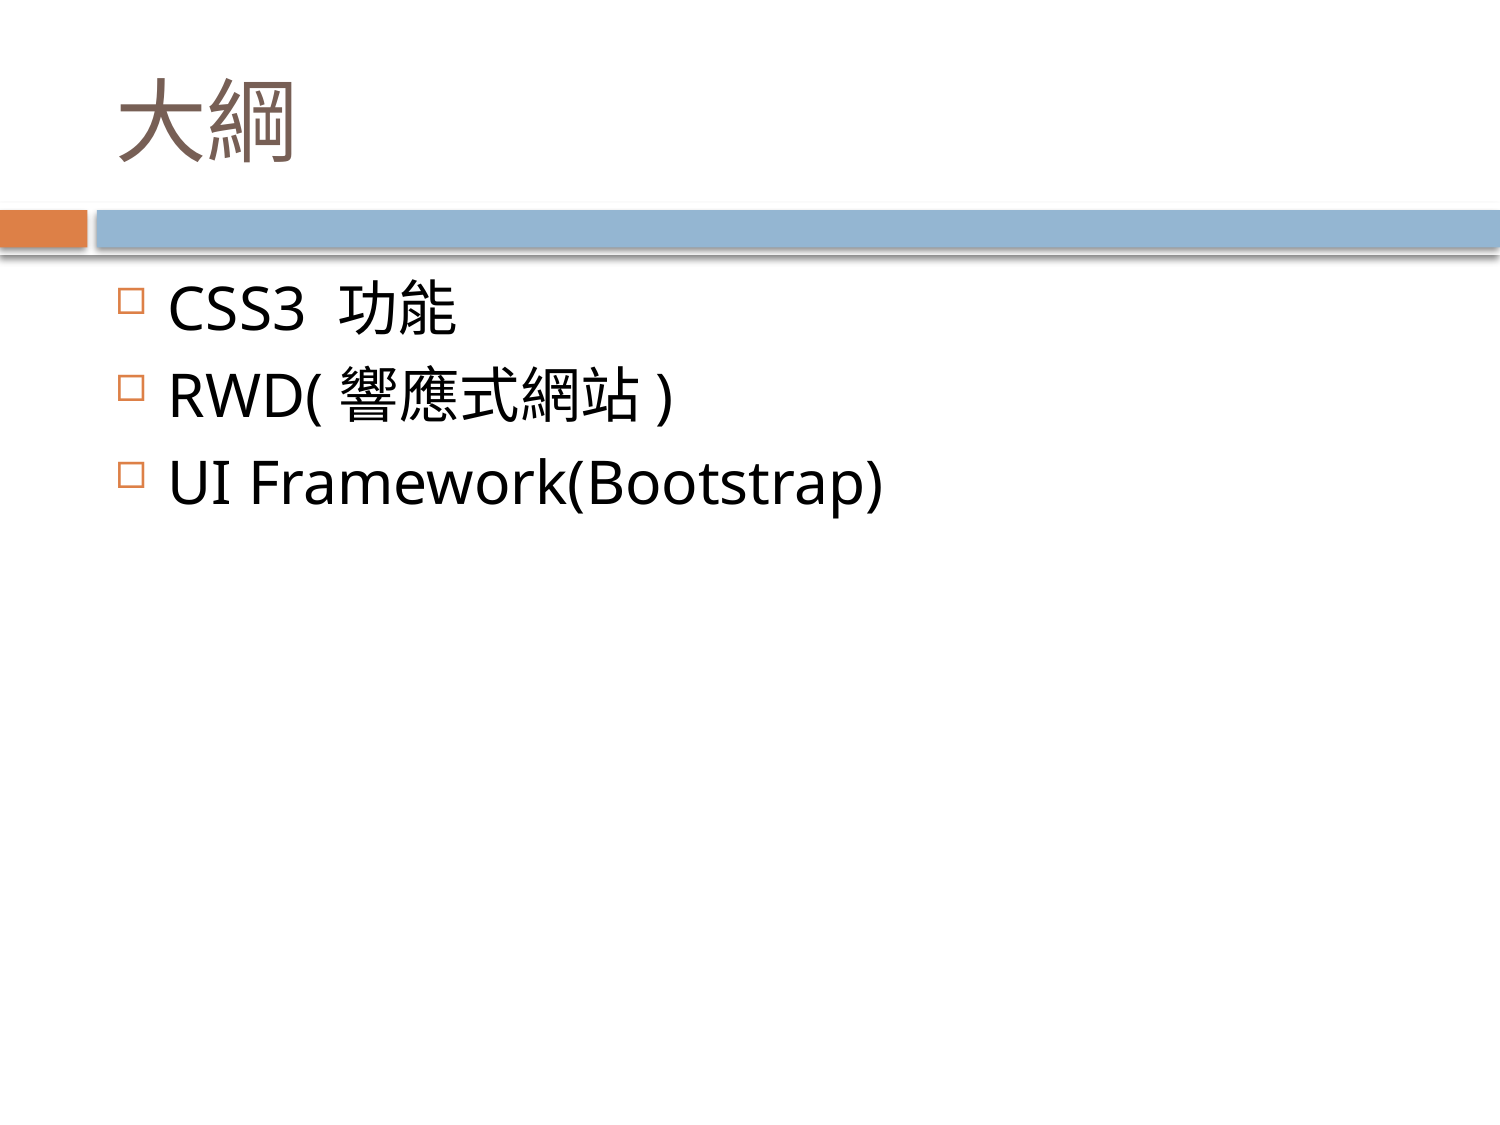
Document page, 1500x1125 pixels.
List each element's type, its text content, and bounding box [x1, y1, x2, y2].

list CSS3 功能 RWD(響應式網站) UI Framework(Bootstrap) [100, 262, 1438, 1000]
title 大綱 [100, 37, 1438, 200]
